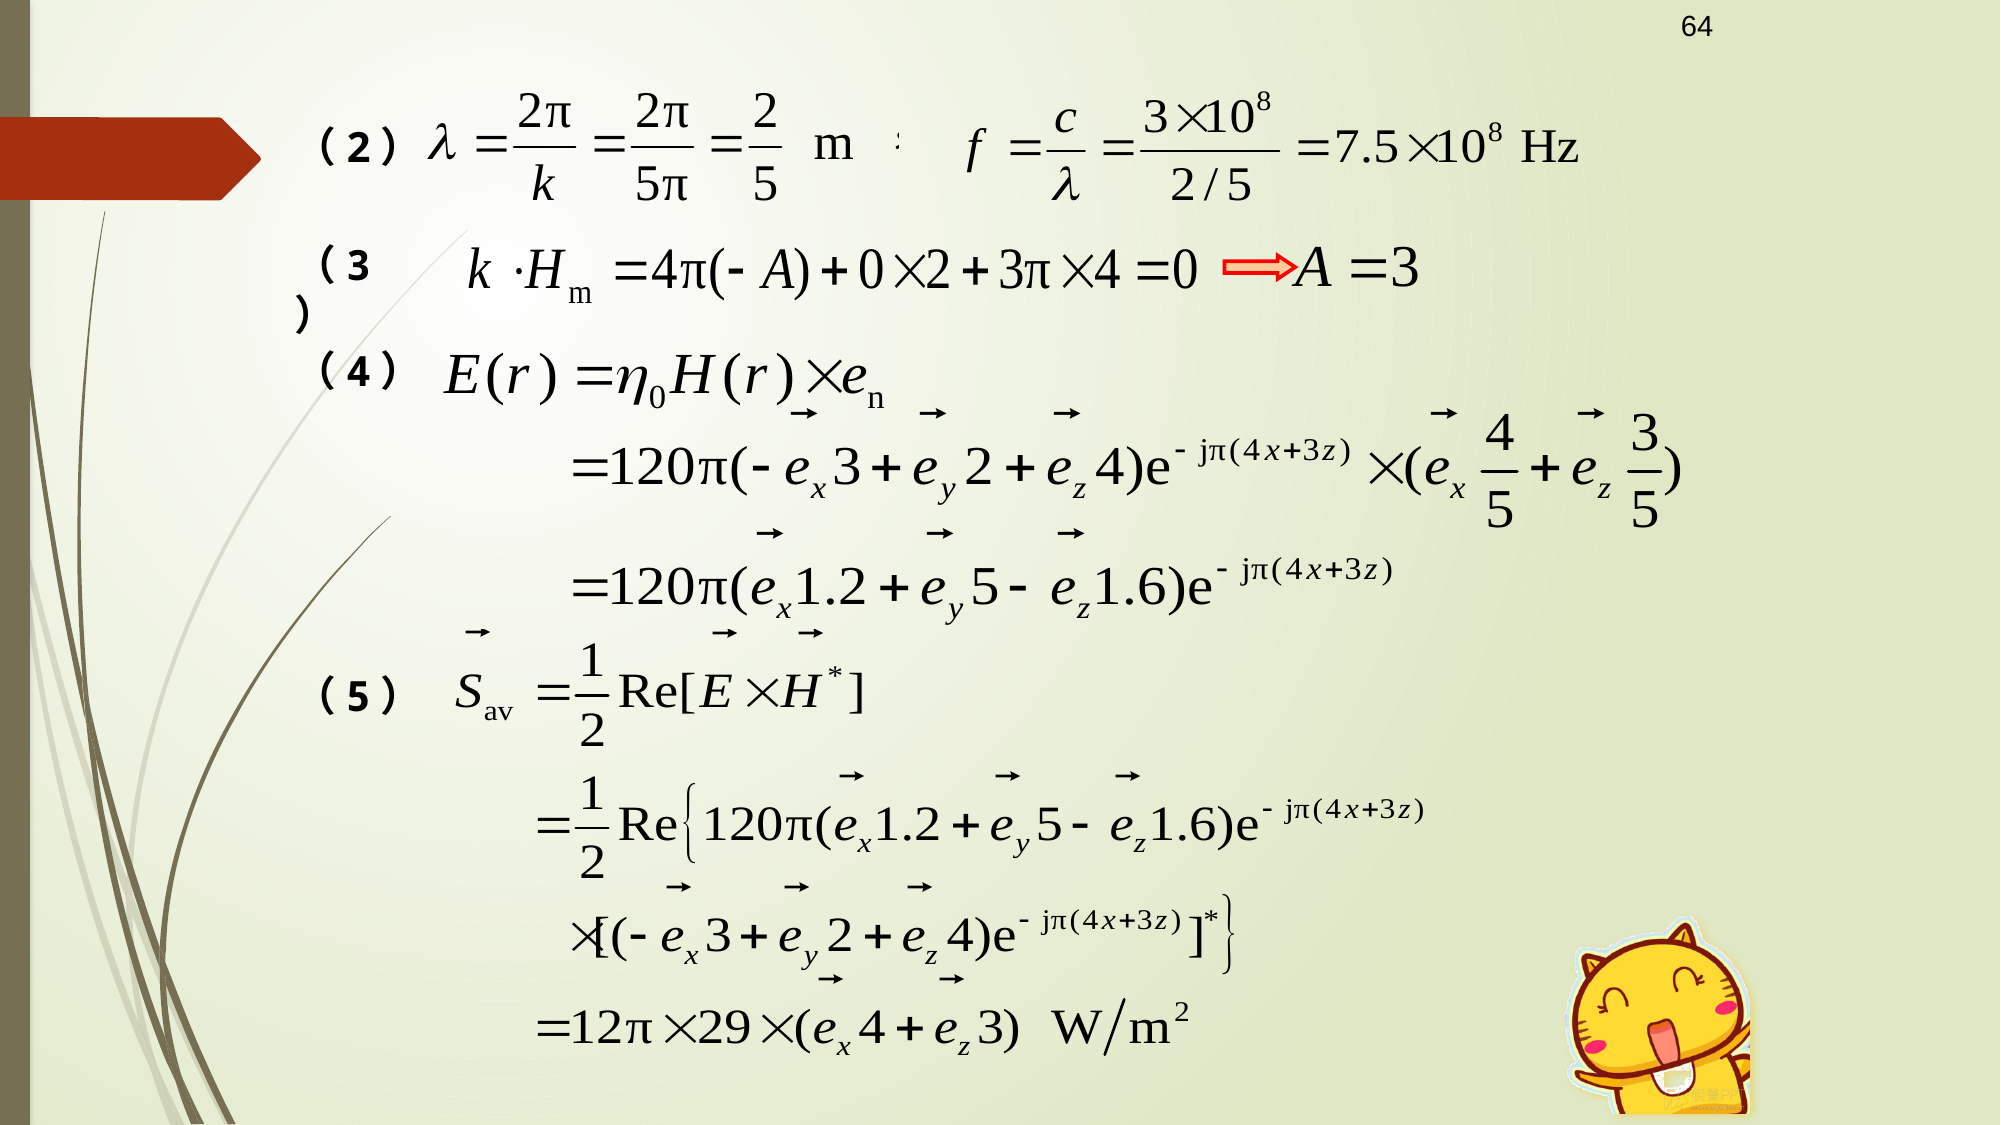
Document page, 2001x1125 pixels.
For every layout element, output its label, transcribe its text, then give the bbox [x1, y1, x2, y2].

text_box 64 [1555, 0, 1729, 55]
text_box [279, 77, 1588, 209]
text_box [279, 219, 1426, 315]
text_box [279, 326, 1691, 633]
picture [1565, 916, 1751, 1114]
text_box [279, 629, 1438, 1063]
